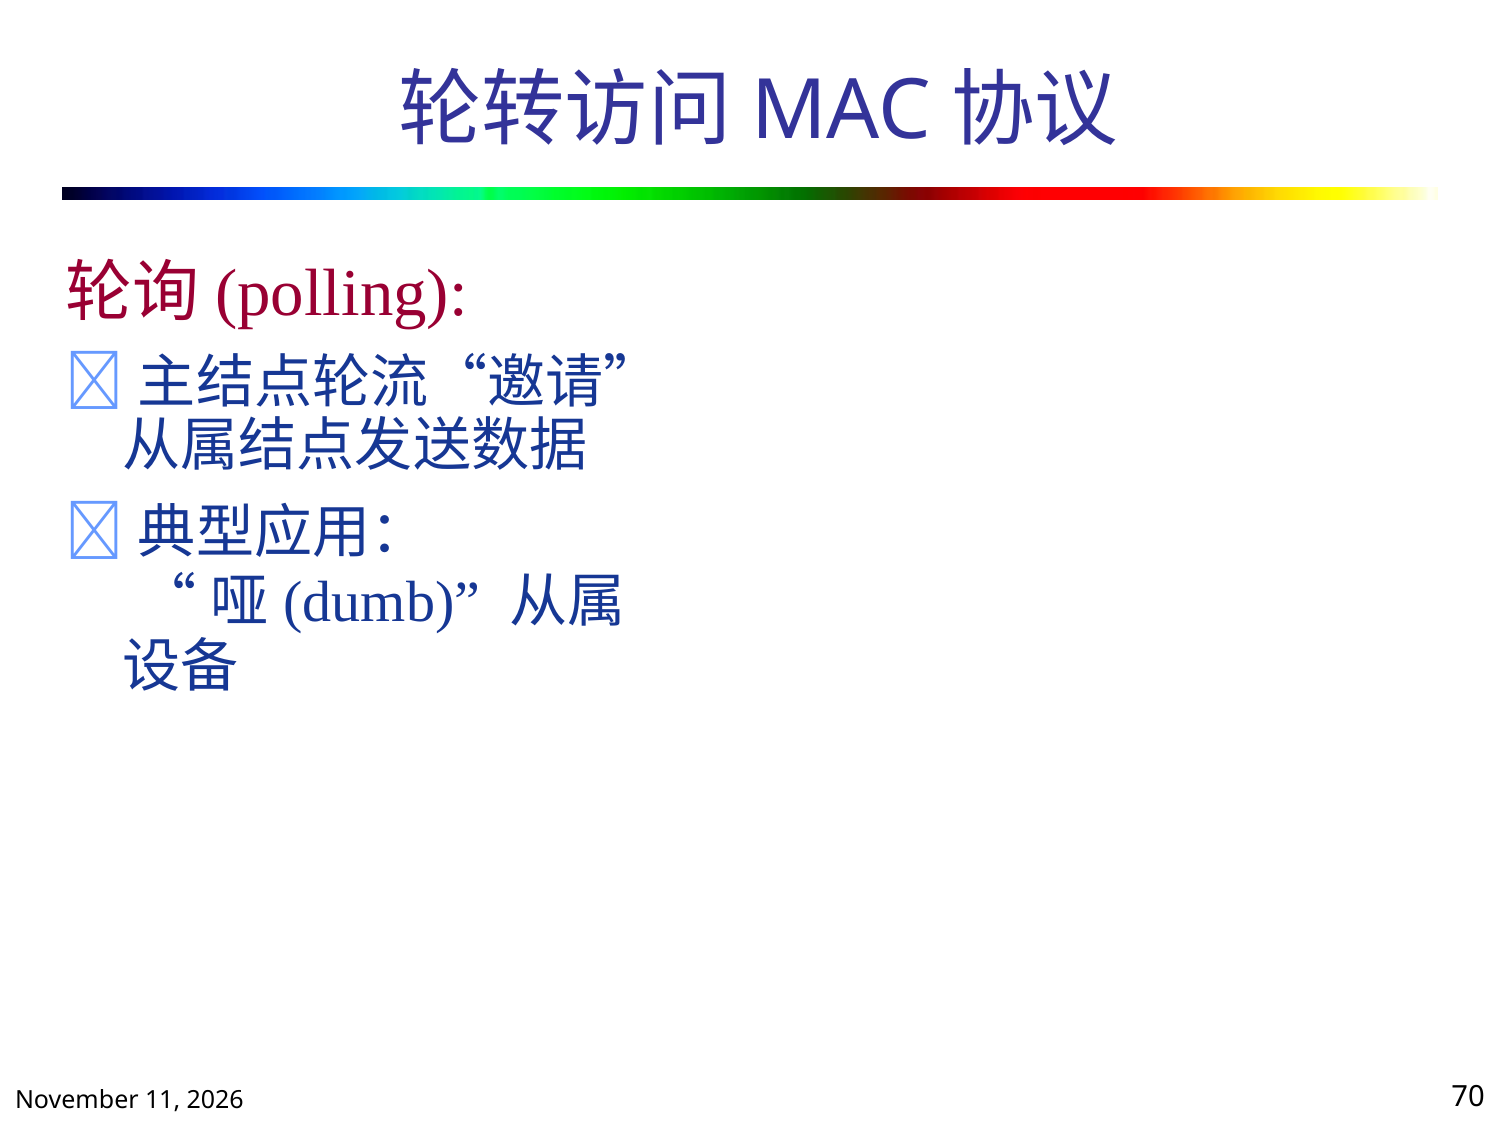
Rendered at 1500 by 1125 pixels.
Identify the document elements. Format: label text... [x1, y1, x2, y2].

picture [663, 187, 1438, 200]
title 轮转访问MAC协议 [124, 37, 1392, 163]
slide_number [0, 1049, 313, 1125]
text_box 轮询(polling): 主结点轮流“邀请” 从属结点发送数据 典型应用： “哑(dumb)” 从属 设备 [65, 112, 663, 706]
slide_number 70 [1187, 1049, 1500, 1125]
